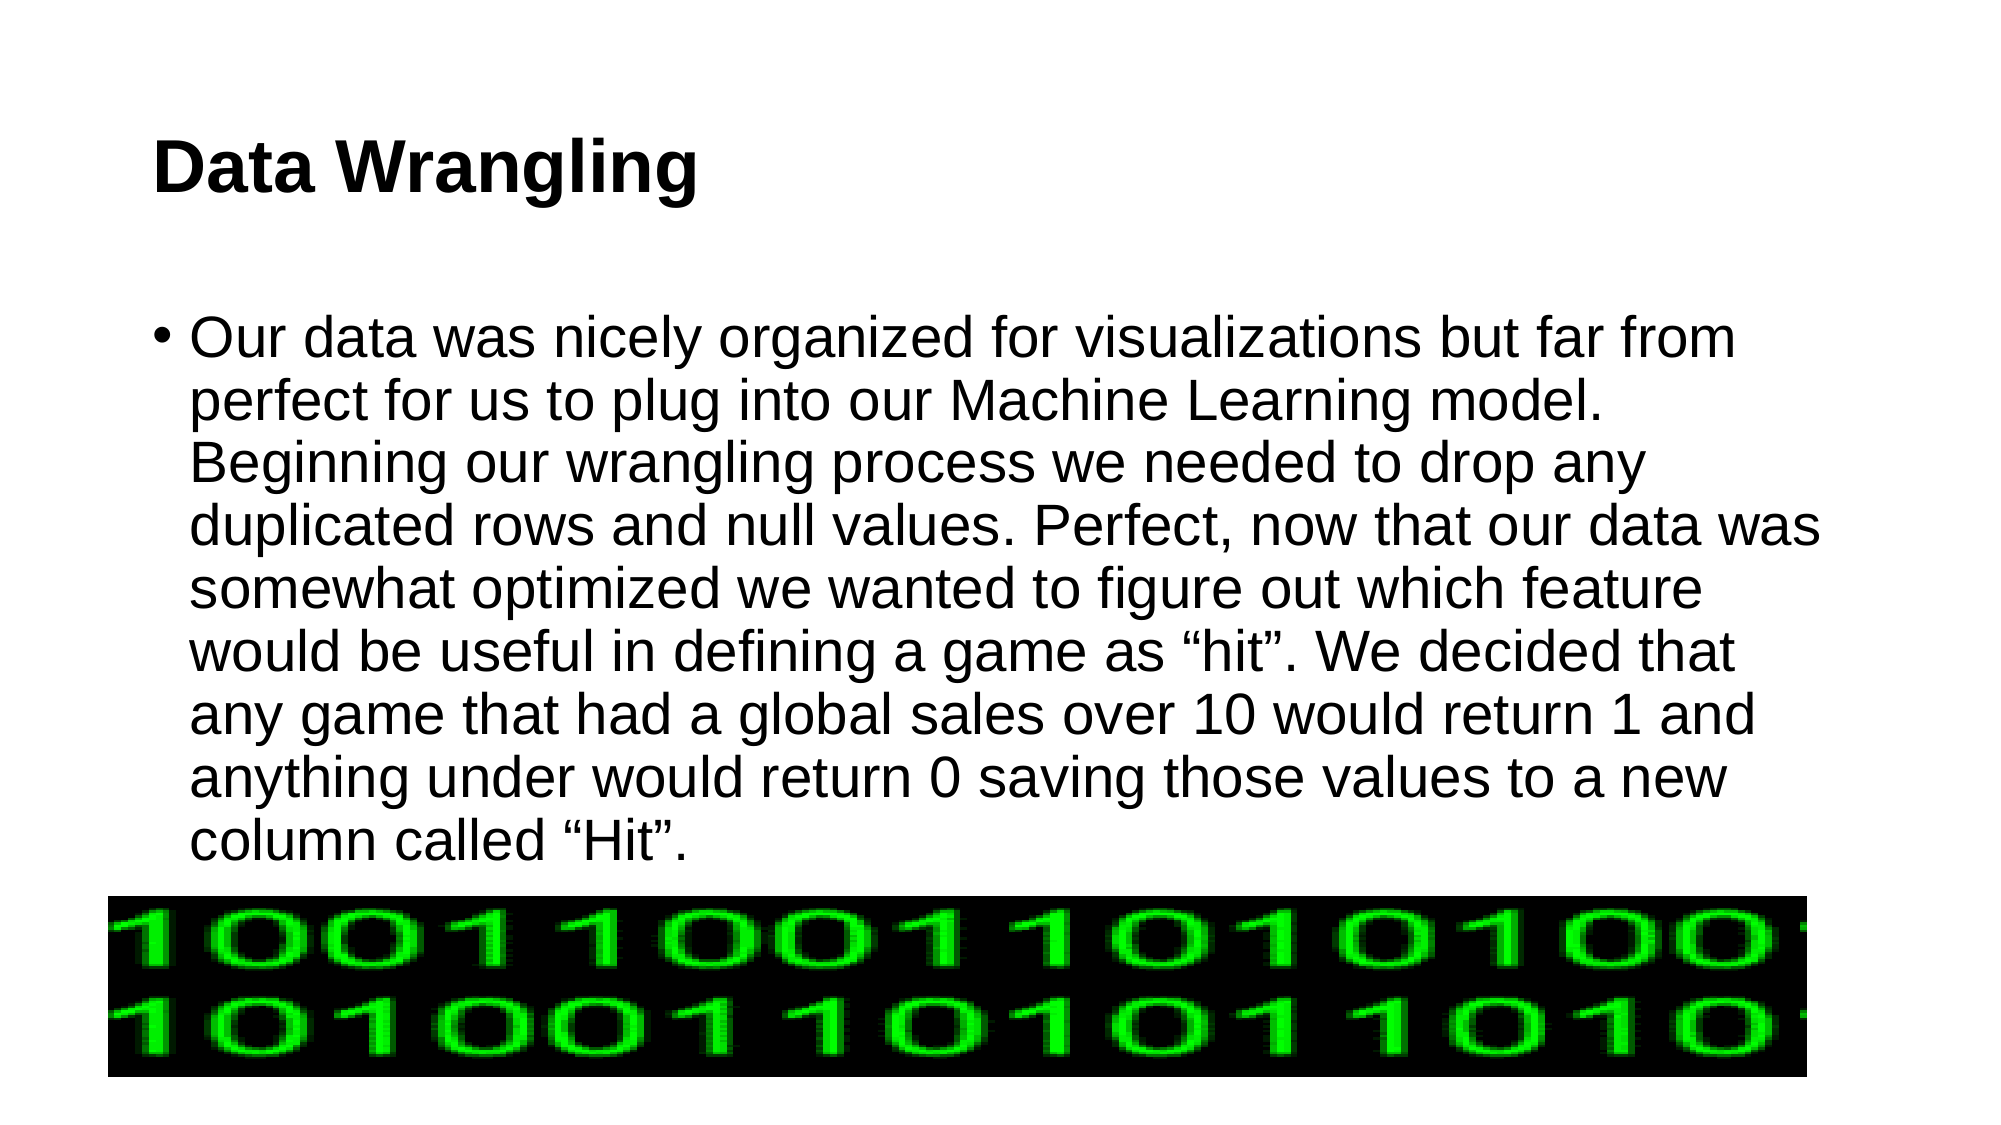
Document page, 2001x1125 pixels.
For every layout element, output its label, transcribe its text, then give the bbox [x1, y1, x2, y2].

picture [108, 896, 1807, 1077]
list Our data was nicely organized for visualizations but far from perfect for us to plug into our Machine Learning model. Beginning our wrangling process we needed to drop any duplicated rows and null values. Perfect, now that our data was somewhat optimized we wanted to figure out which feature would be useful in defining a game as “hit”. We decided that any game that had a global sales over 10 would return 1 and anything under would return 0 saving those values to a new column called “Hit”. [137, 299, 1863, 1014]
title Data Wrangling [137, 59, 1863, 278]
